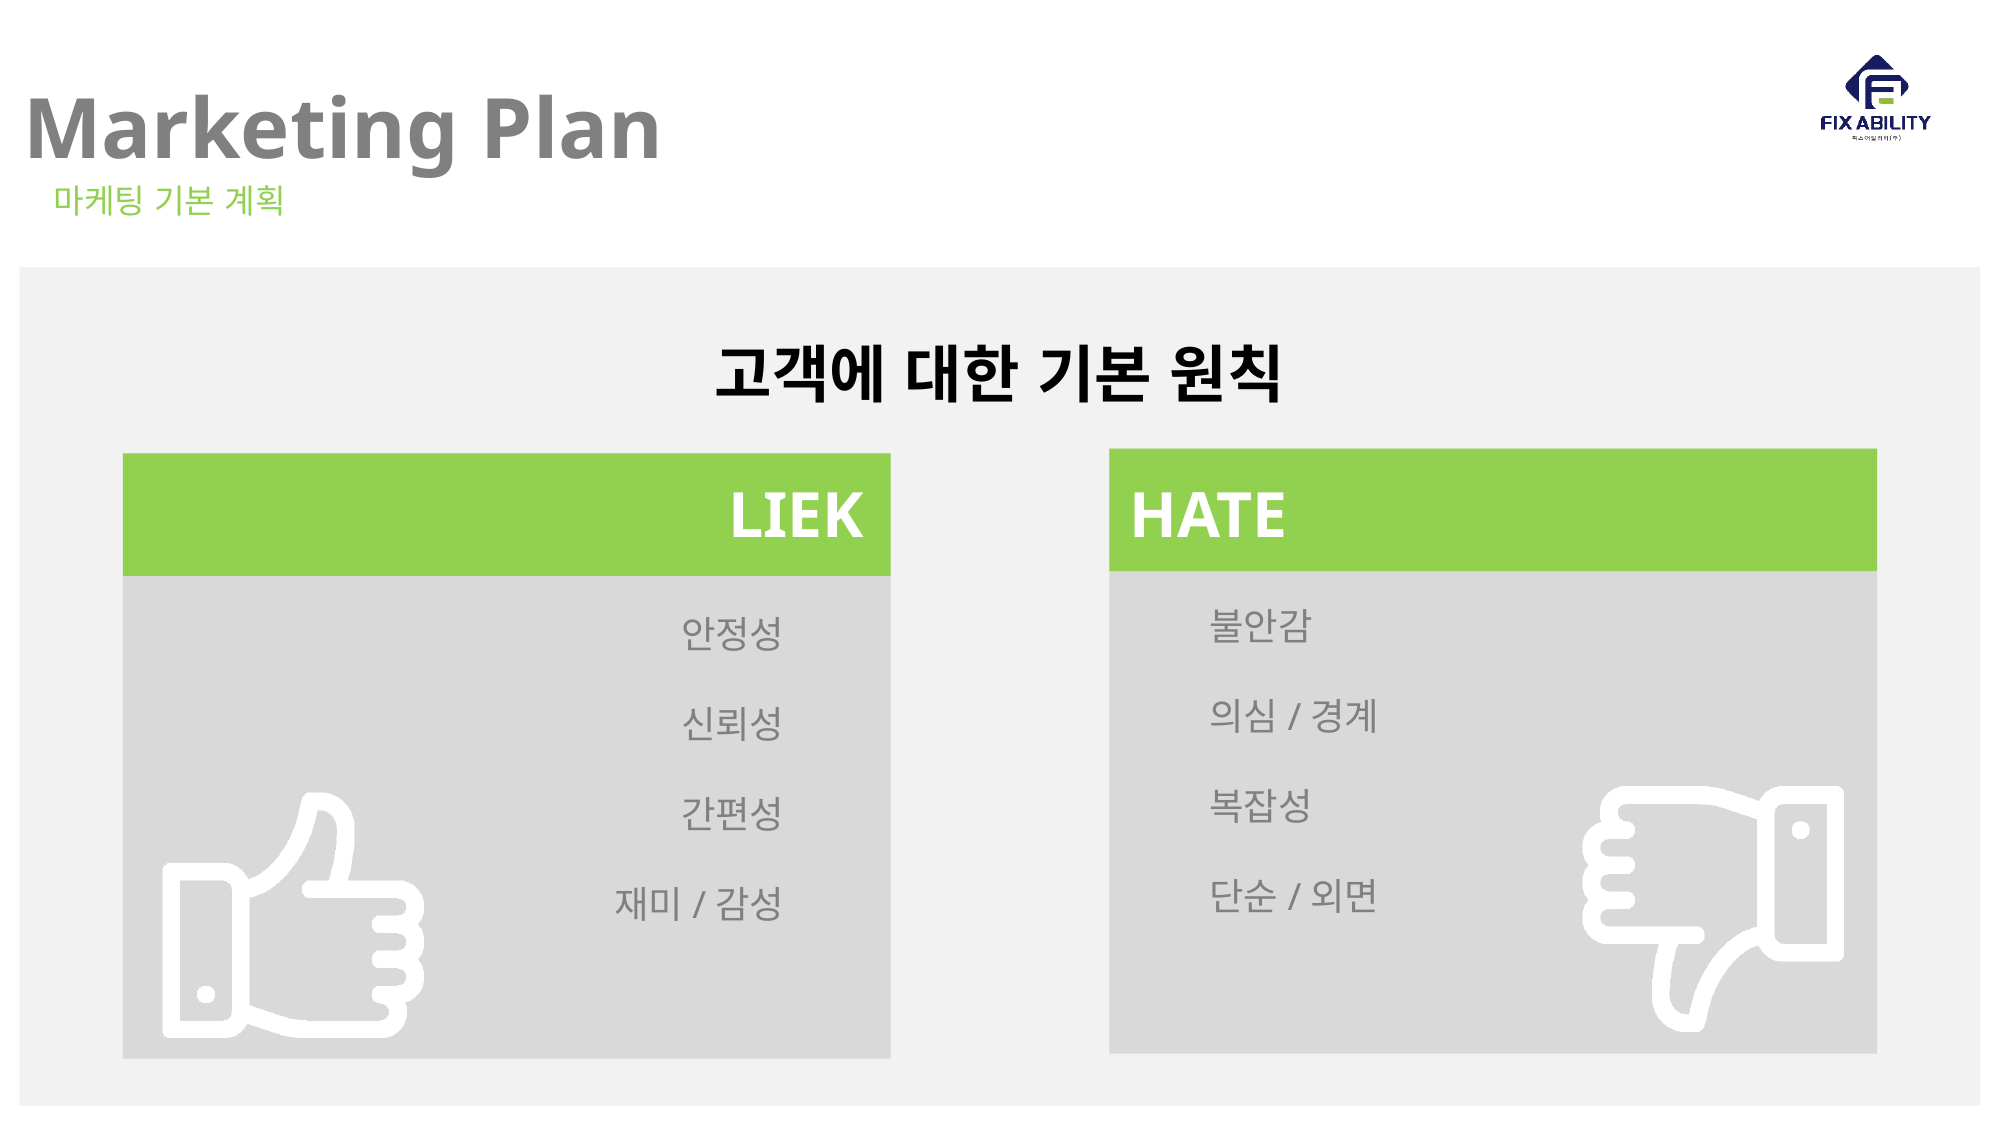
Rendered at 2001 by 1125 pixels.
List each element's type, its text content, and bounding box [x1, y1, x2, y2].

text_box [122, 327, 1878, 1085]
title Marketing Plan [0, 50, 1211, 201]
text_box [17, 265, 1982, 1108]
picture [1821, 54, 1931, 141]
list 마케팅 기본 계획 [0, 172, 403, 235]
